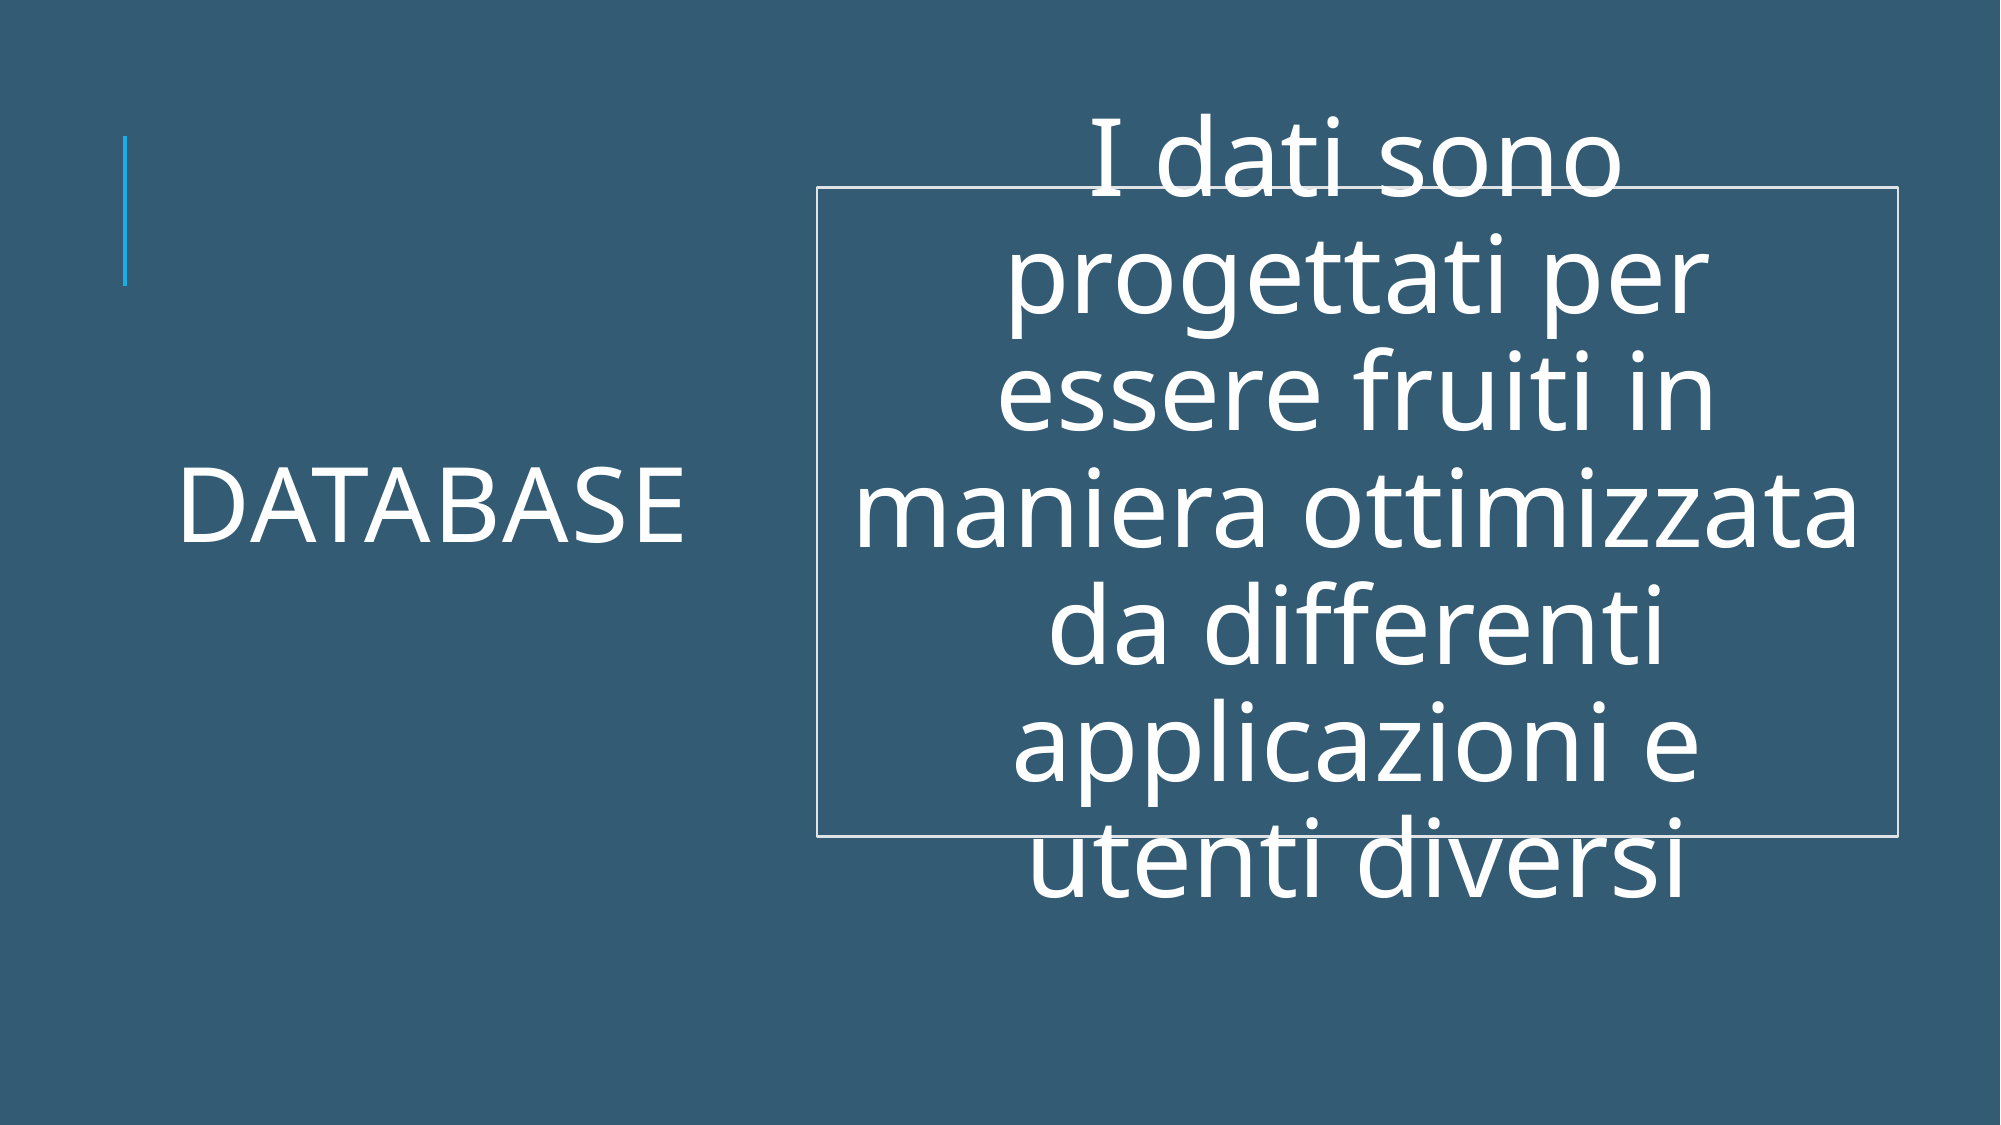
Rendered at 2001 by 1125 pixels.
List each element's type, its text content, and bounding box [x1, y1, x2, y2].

title Database [105, 104, 704, 920]
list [816, 104, 1899, 920]
